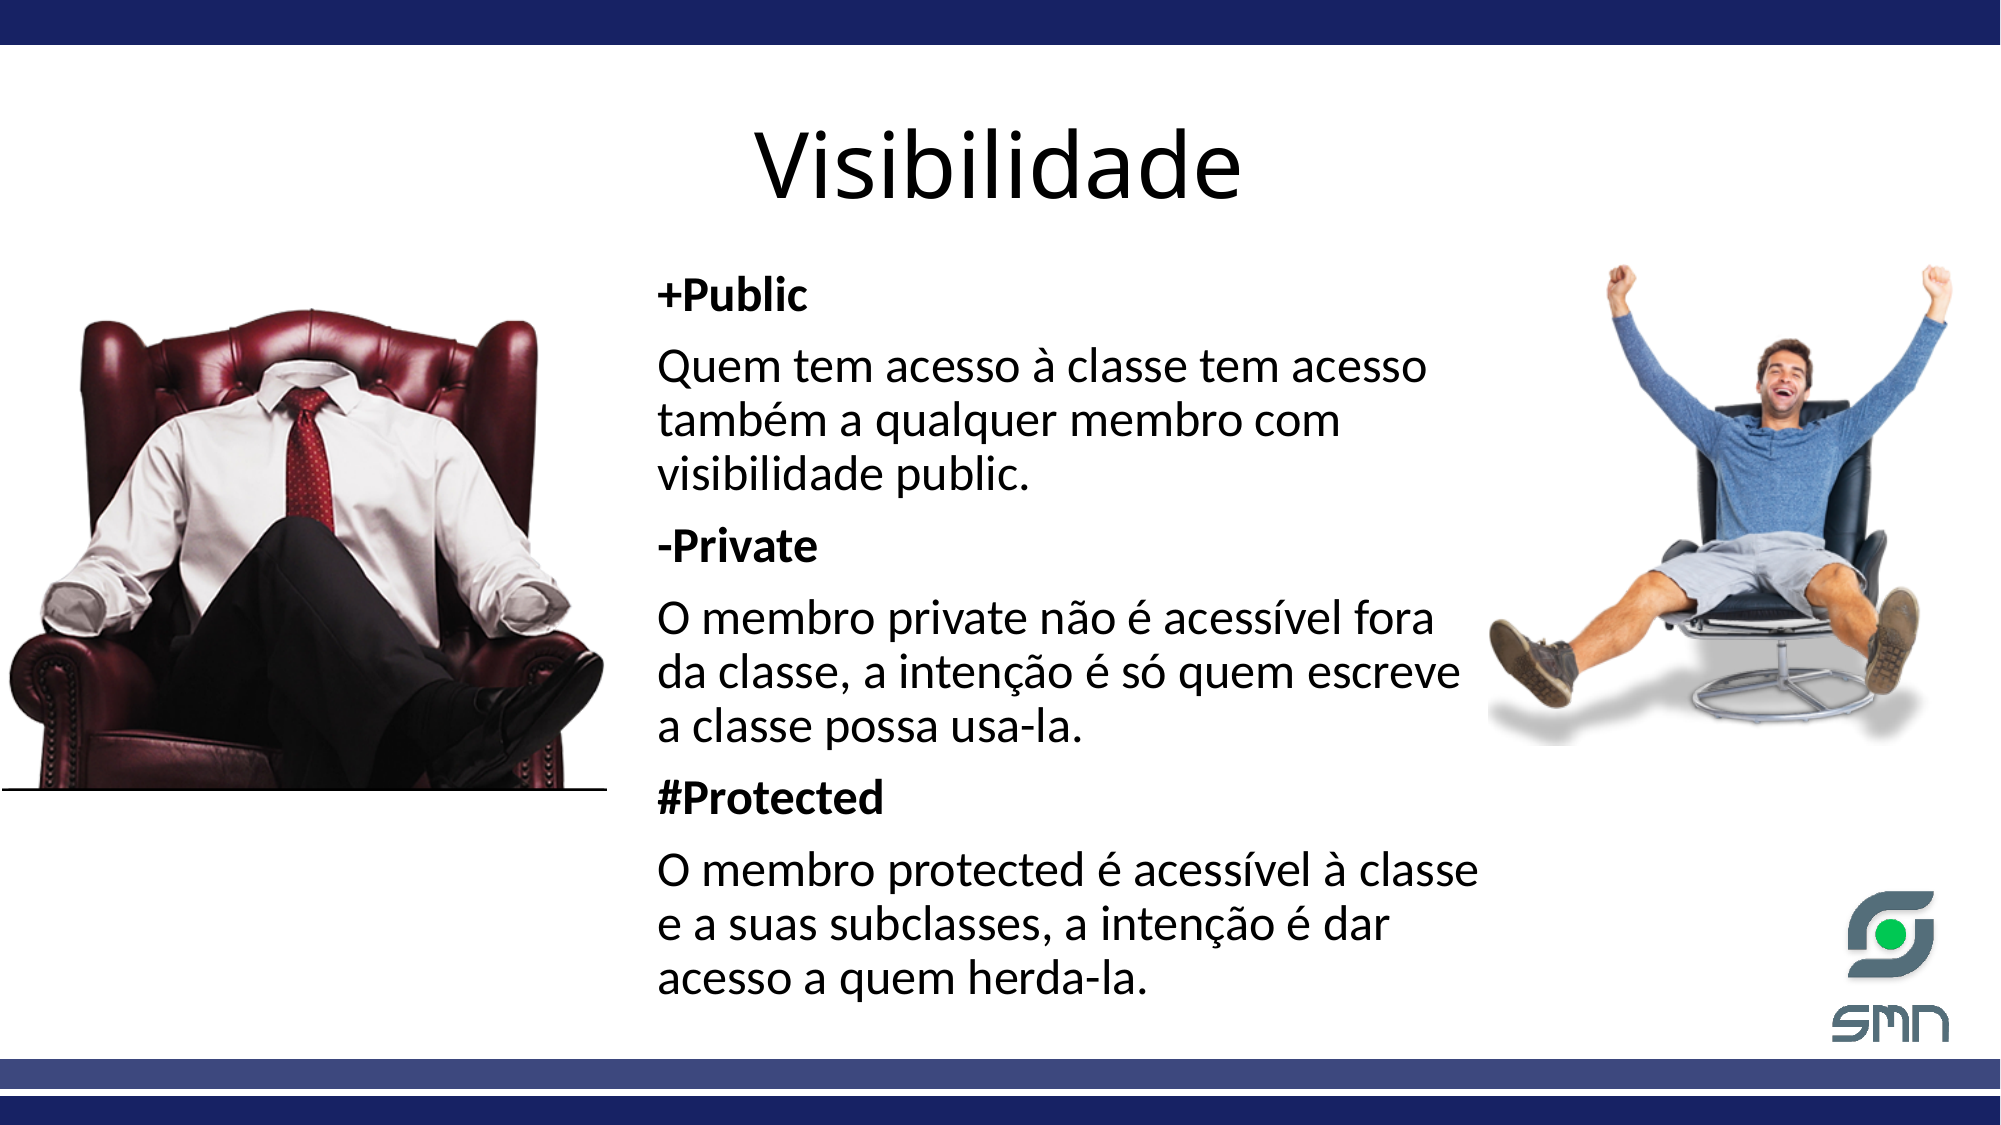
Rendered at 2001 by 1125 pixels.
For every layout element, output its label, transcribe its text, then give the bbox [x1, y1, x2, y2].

title Visibilidade [137, 59, 1863, 278]
text_box +Public Quem tem acesso à classe tem acesso também a qualquer membro com visibilidade public. -Private O membro private não é acessível fora da classe, a intenção é só quem escreve a classe possa usa-la. #Protected O membro protected é acessível à classe e a suas subclasses, a intenção é dar acesso a quem herda-la. [642, 260, 1509, 1014]
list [1488, 260, 1956, 746]
picture [2, 308, 607, 791]
picture [1817, 860, 1964, 1057]
